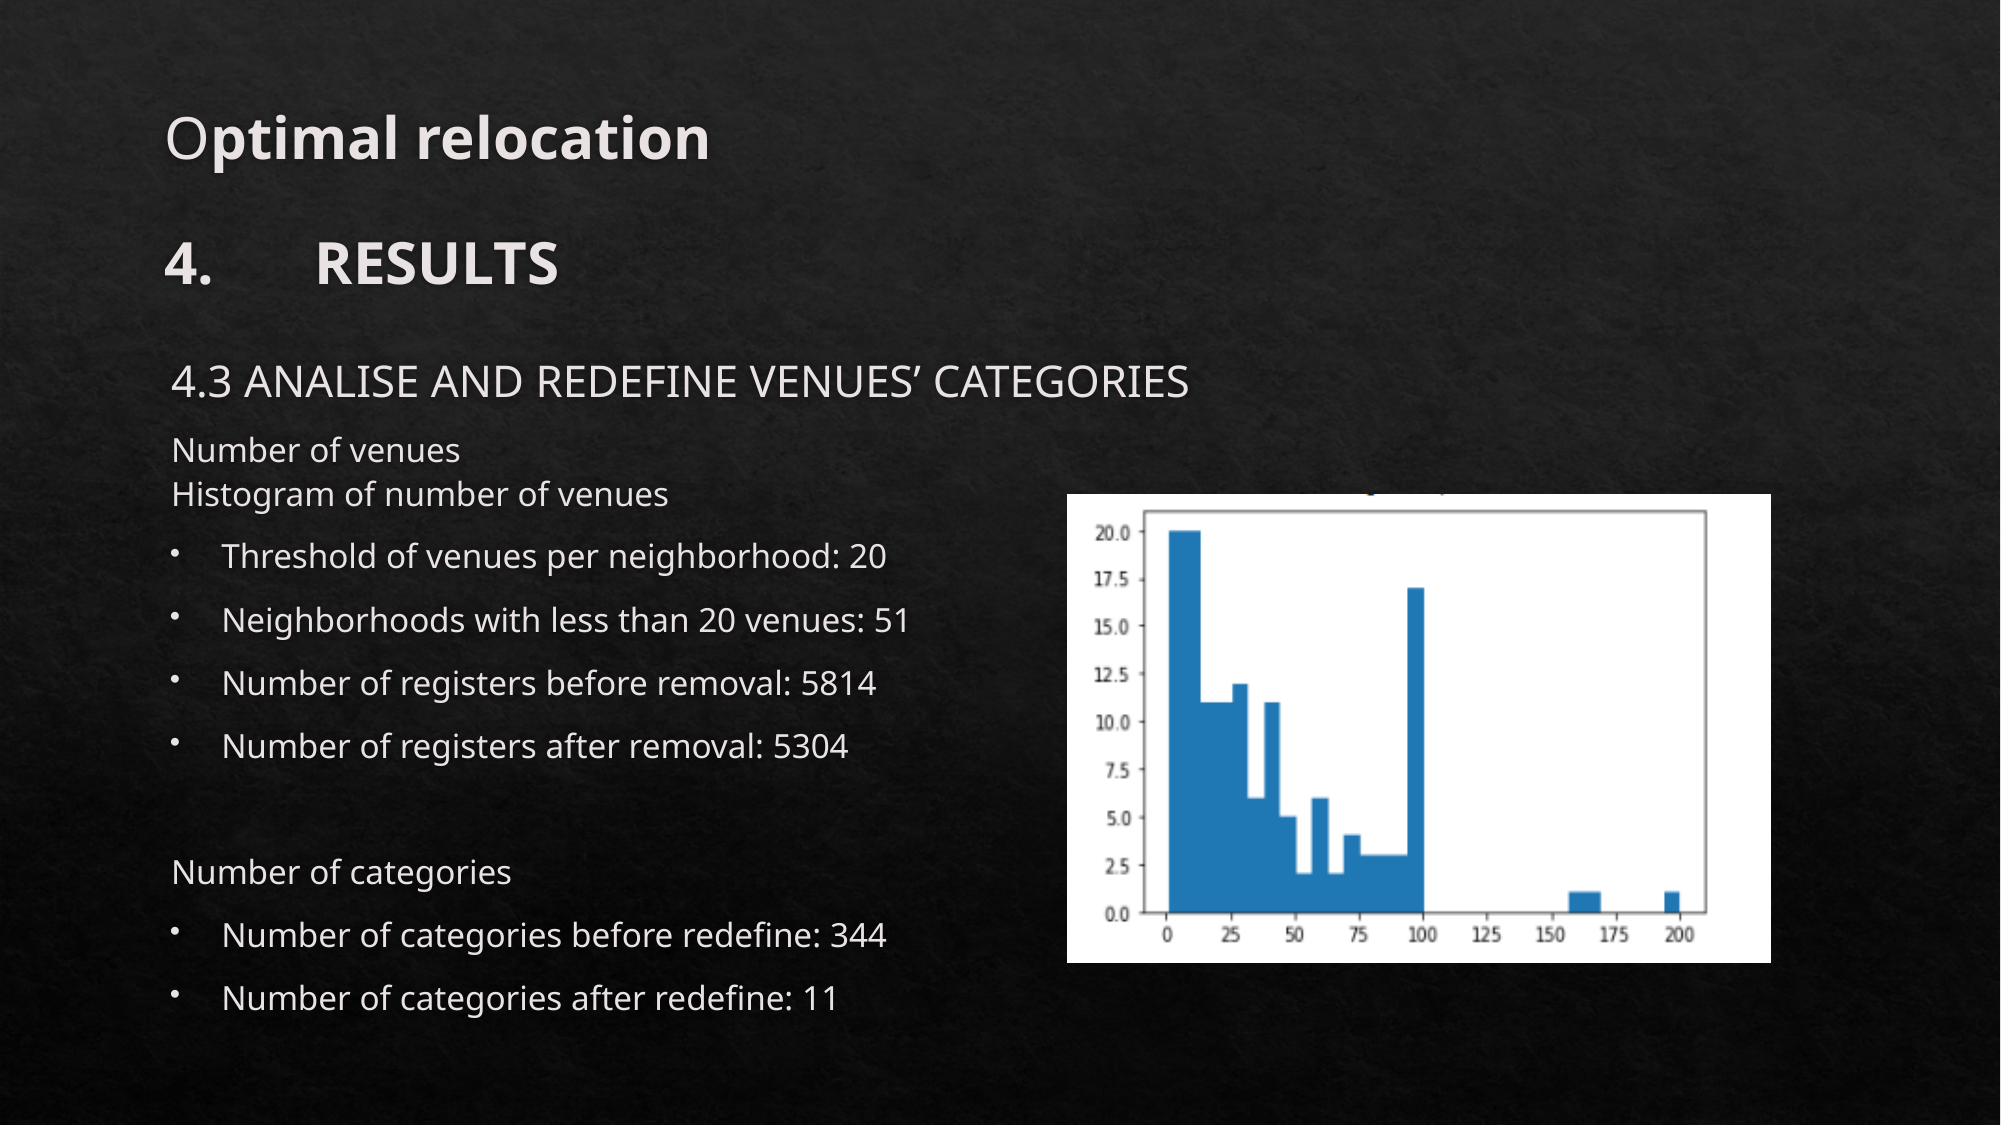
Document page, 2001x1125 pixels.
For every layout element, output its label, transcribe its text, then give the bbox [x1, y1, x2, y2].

picture [1067, 494, 1771, 964]
title Optimal relocation 4. RESULTS [149, 99, 1849, 307]
list 4.3 ANALISE AND REDEFINE VENUES’ CATEGORIES Number of venues Histogram of number of venues Threshold of venues per neighborhood: 20 Neighborhoods with less than 20 venues: 51 Number of registers before removal: 5814 Number of registers after removal: 5304 Number of categories Number of categories before redefine: 344 Number of categories after redefine: 11 [149, 340, 1849, 1073]
